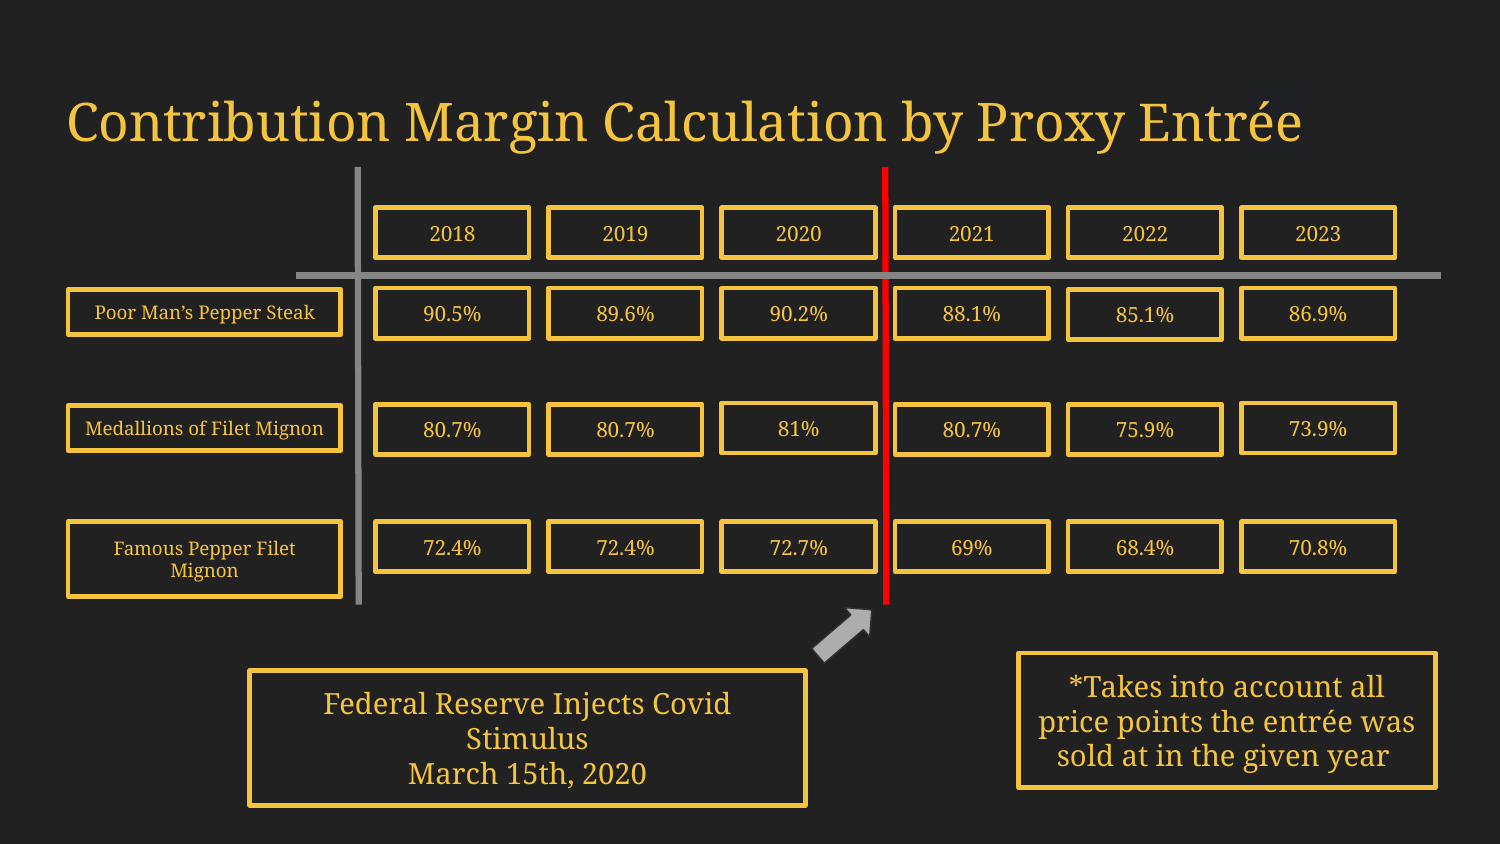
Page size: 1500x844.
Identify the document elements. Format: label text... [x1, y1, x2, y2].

text_box 89.6% [548, 288, 703, 339]
text_box 70.8% [1241, 521, 1395, 572]
text_box 81% [721, 402, 876, 454]
text_box 85.1% [1068, 289, 1222, 340]
text_box 86.9% [1241, 288, 1395, 339]
text_box 72.4% [548, 521, 703, 572]
text_box Medallions of Filet Mignon [68, 405, 341, 451]
text_box 72.4% [375, 521, 530, 572]
text_box 2023 [1241, 207, 1395, 258]
text_box 80.7% [548, 404, 703, 455]
text_box 80.7% [894, 404, 1049, 455]
text_box 69% [894, 521, 1049, 572]
text_box Poor Man’s Pepper Steak [68, 289, 341, 335]
text_box [811, 607, 872, 664]
text_box 75.9% [1068, 404, 1222, 455]
text_box 2020 [721, 207, 876, 258]
text_box 90.2% [721, 288, 876, 339]
text_box 90.5% [375, 288, 530, 339]
text_box 73.9% [1241, 402, 1395, 454]
text_box 88.1% [894, 288, 1049, 339]
text_box 2022 [1068, 207, 1222, 258]
text_box 2019 [548, 207, 703, 258]
text_box 2018 [375, 207, 530, 258]
text_box Famous Pepper Filet Mignon [68, 521, 341, 597]
text_box Federal Reserve Injects Covid Stimulus March 15th, 2020 [249, 670, 806, 806]
text_box 72.7% [721, 521, 876, 572]
text_box 68.4% [1068, 521, 1222, 572]
title Contribution Margin Calculation by Proxy Entrée [51, 72, 1449, 167]
text_box *Takes into account all price points the entrée was sold at in the given year [1018, 652, 1436, 788]
text_box 80.7% [375, 404, 530, 455]
text_box 2021 [894, 207, 1049, 258]
